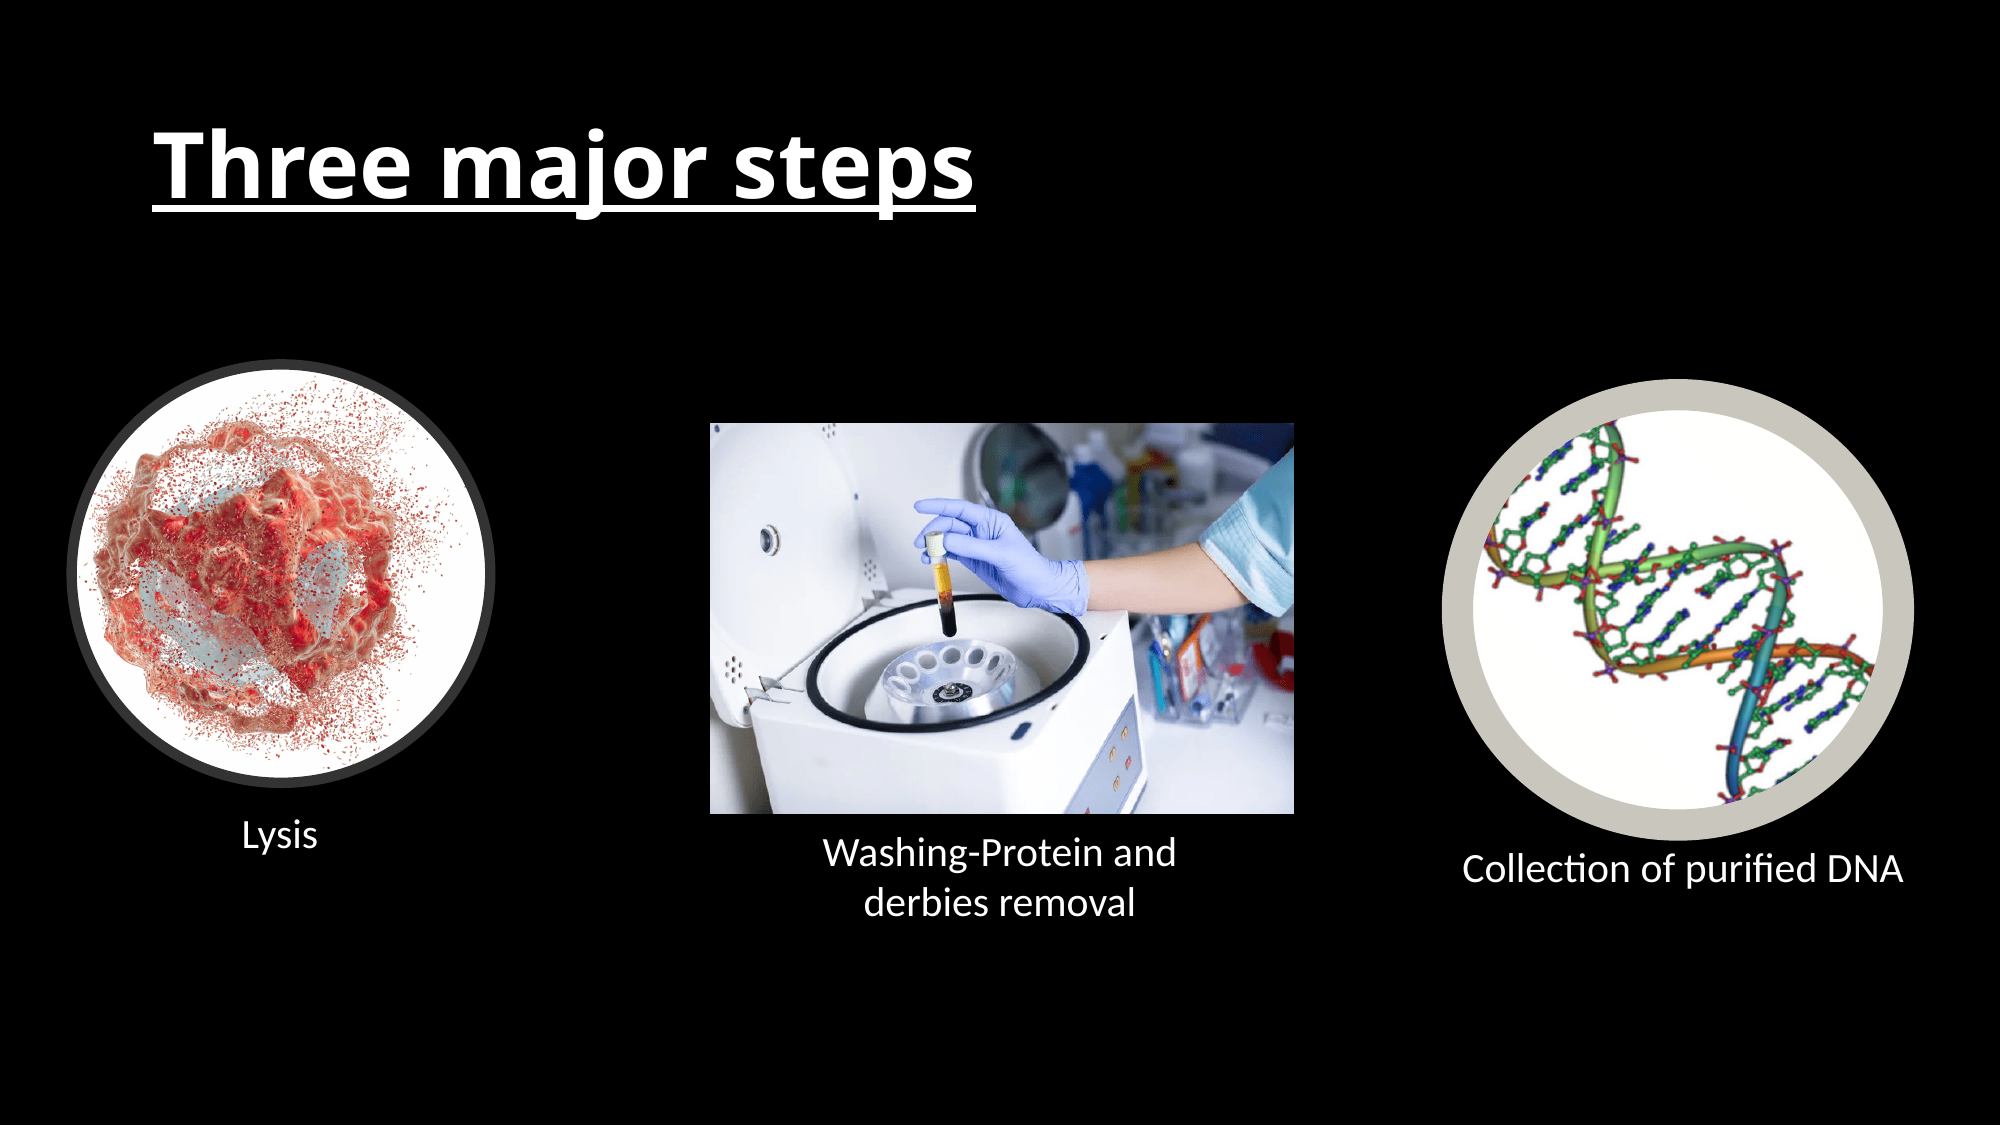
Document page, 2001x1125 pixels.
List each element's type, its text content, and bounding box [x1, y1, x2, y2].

picture [710, 423, 1294, 814]
title Three major steps [137, 59, 1863, 278]
text_box Lysis [226, 799, 334, 864]
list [71, 364, 491, 783]
text_box Collection of purified DNA [1440, 833, 1927, 899]
text_box Washing-Protein and derbies removal [756, 817, 1243, 933]
picture [1457, 394, 1899, 826]
